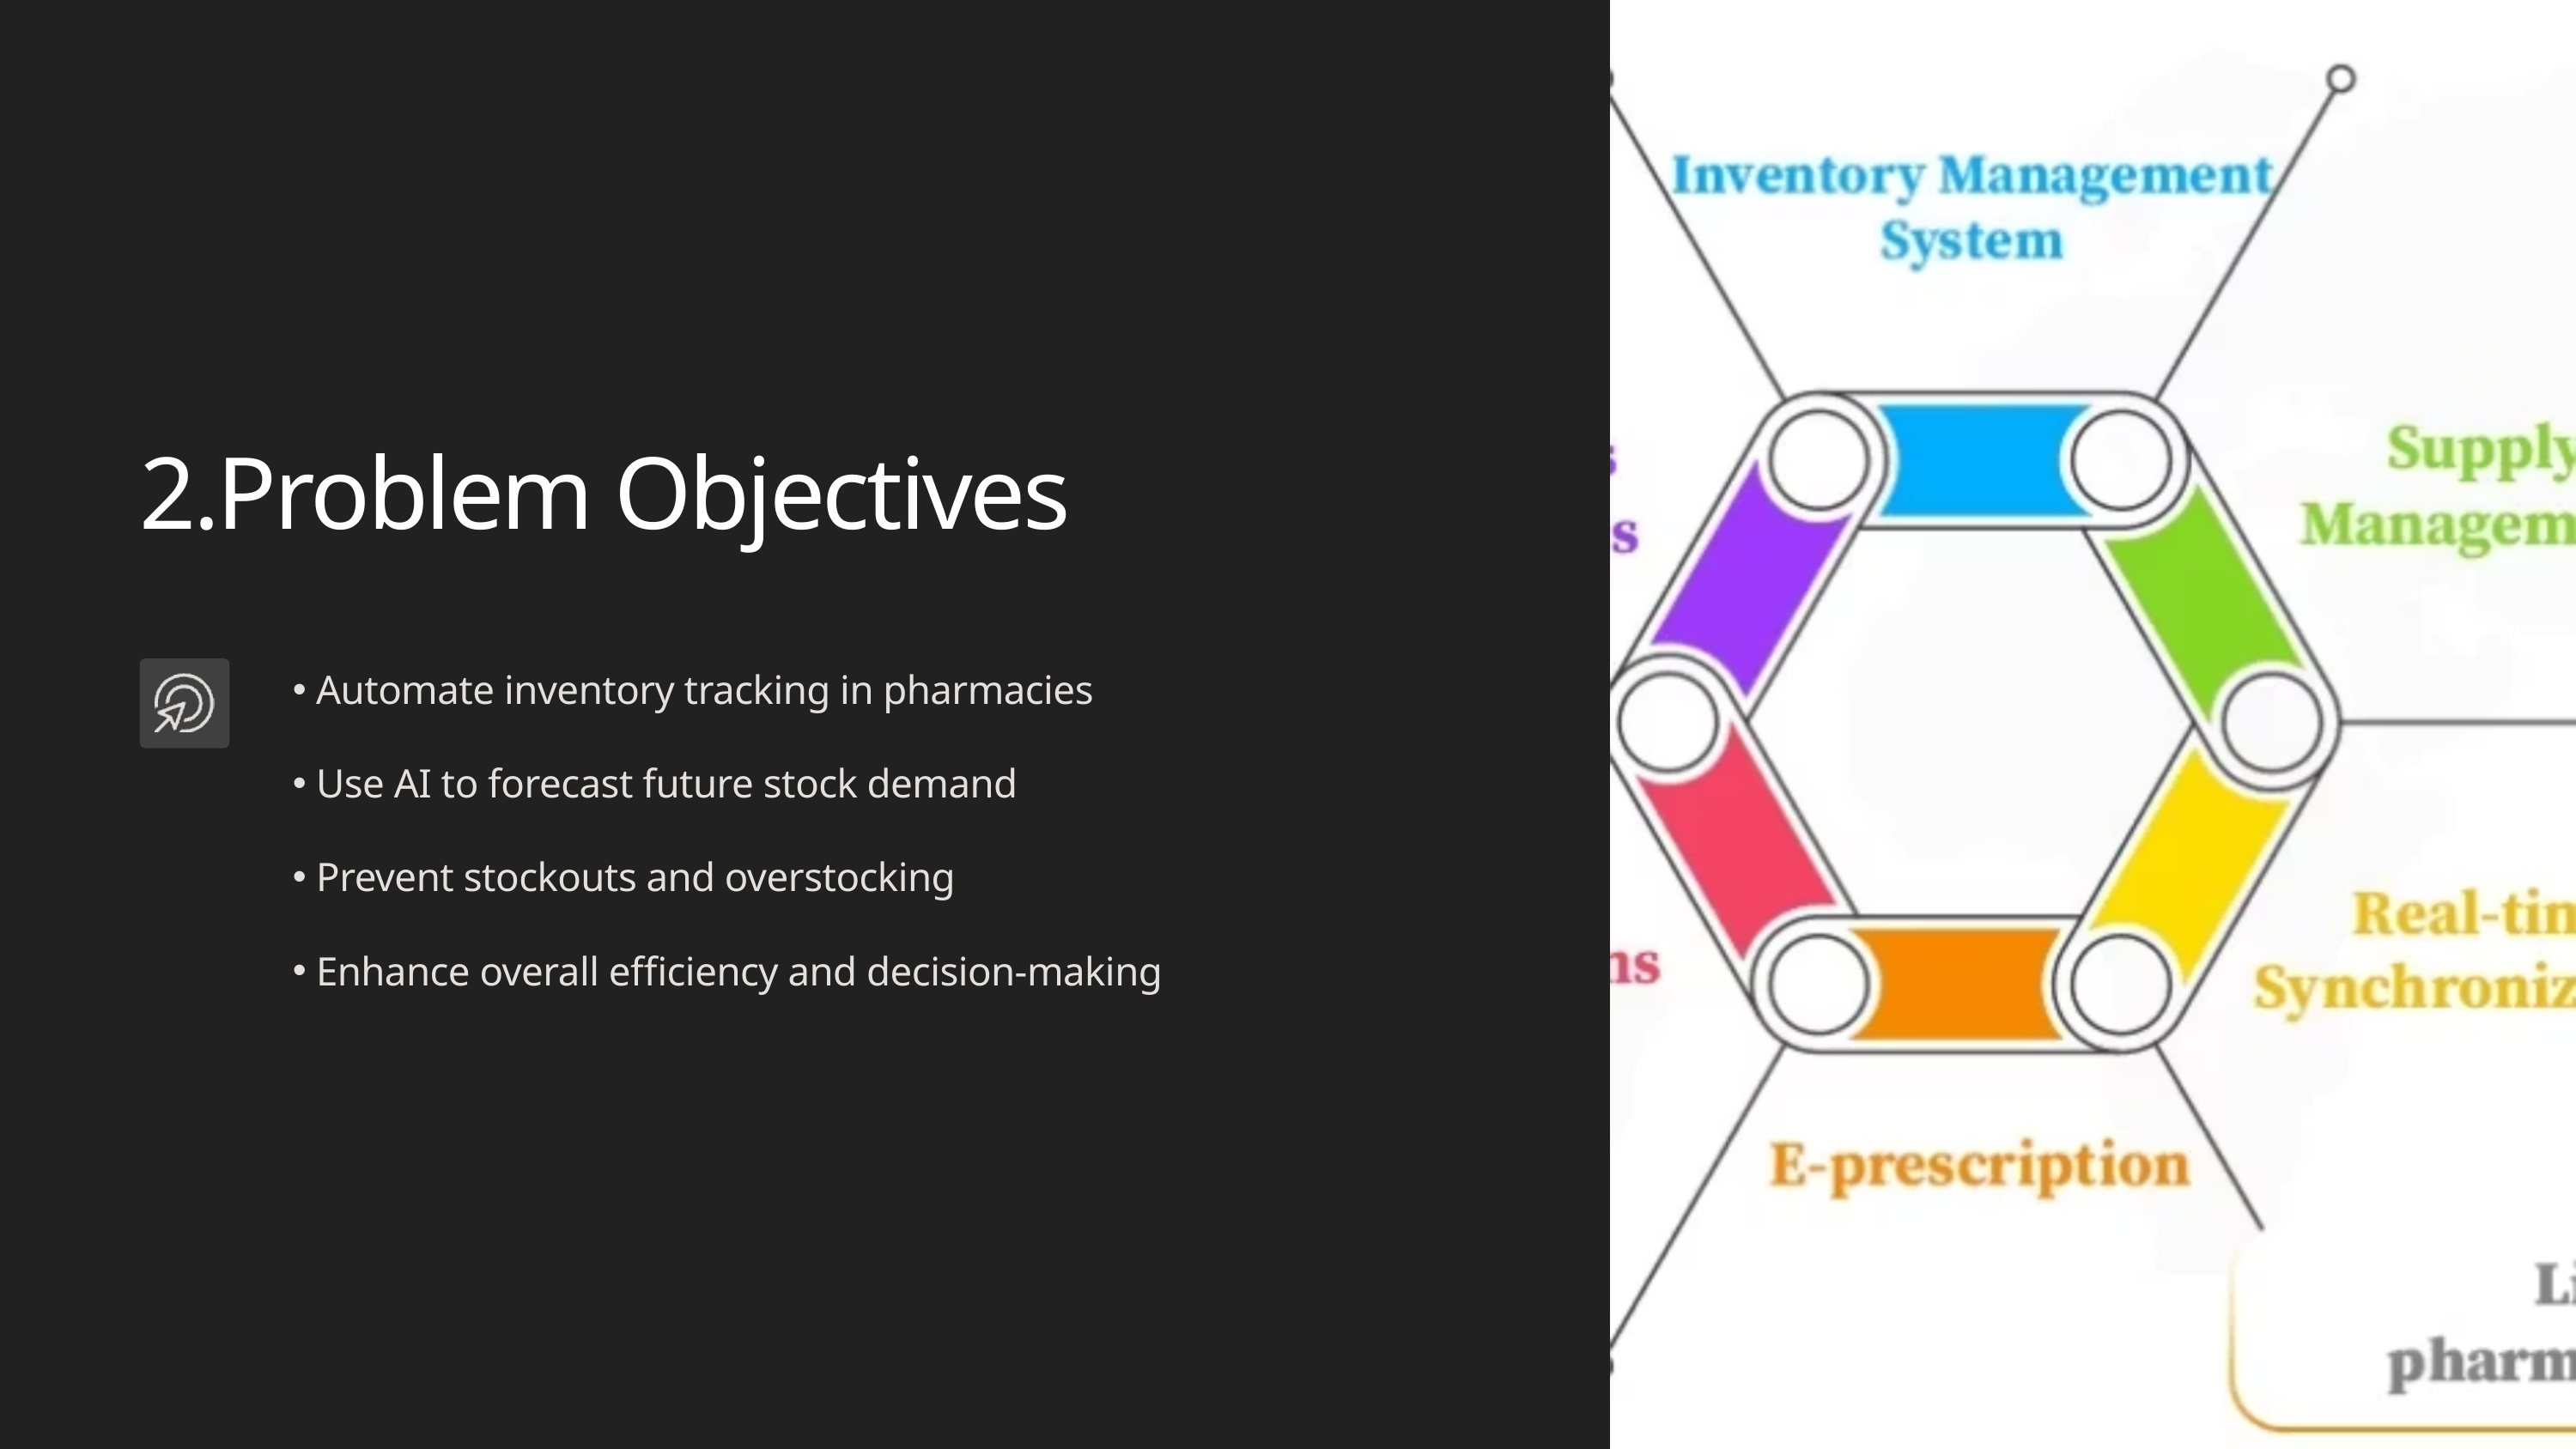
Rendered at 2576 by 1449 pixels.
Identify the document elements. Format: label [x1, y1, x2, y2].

text_box [269, 846, 1471, 926]
text_box [0, 0, 2576, 1449]
text_box [269, 939, 1471, 1021]
text_box [139, 428, 1279, 555]
text_box [269, 658, 1471, 739]
text_box [269, 752, 1471, 833]
text_box [139, 658, 230, 749]
